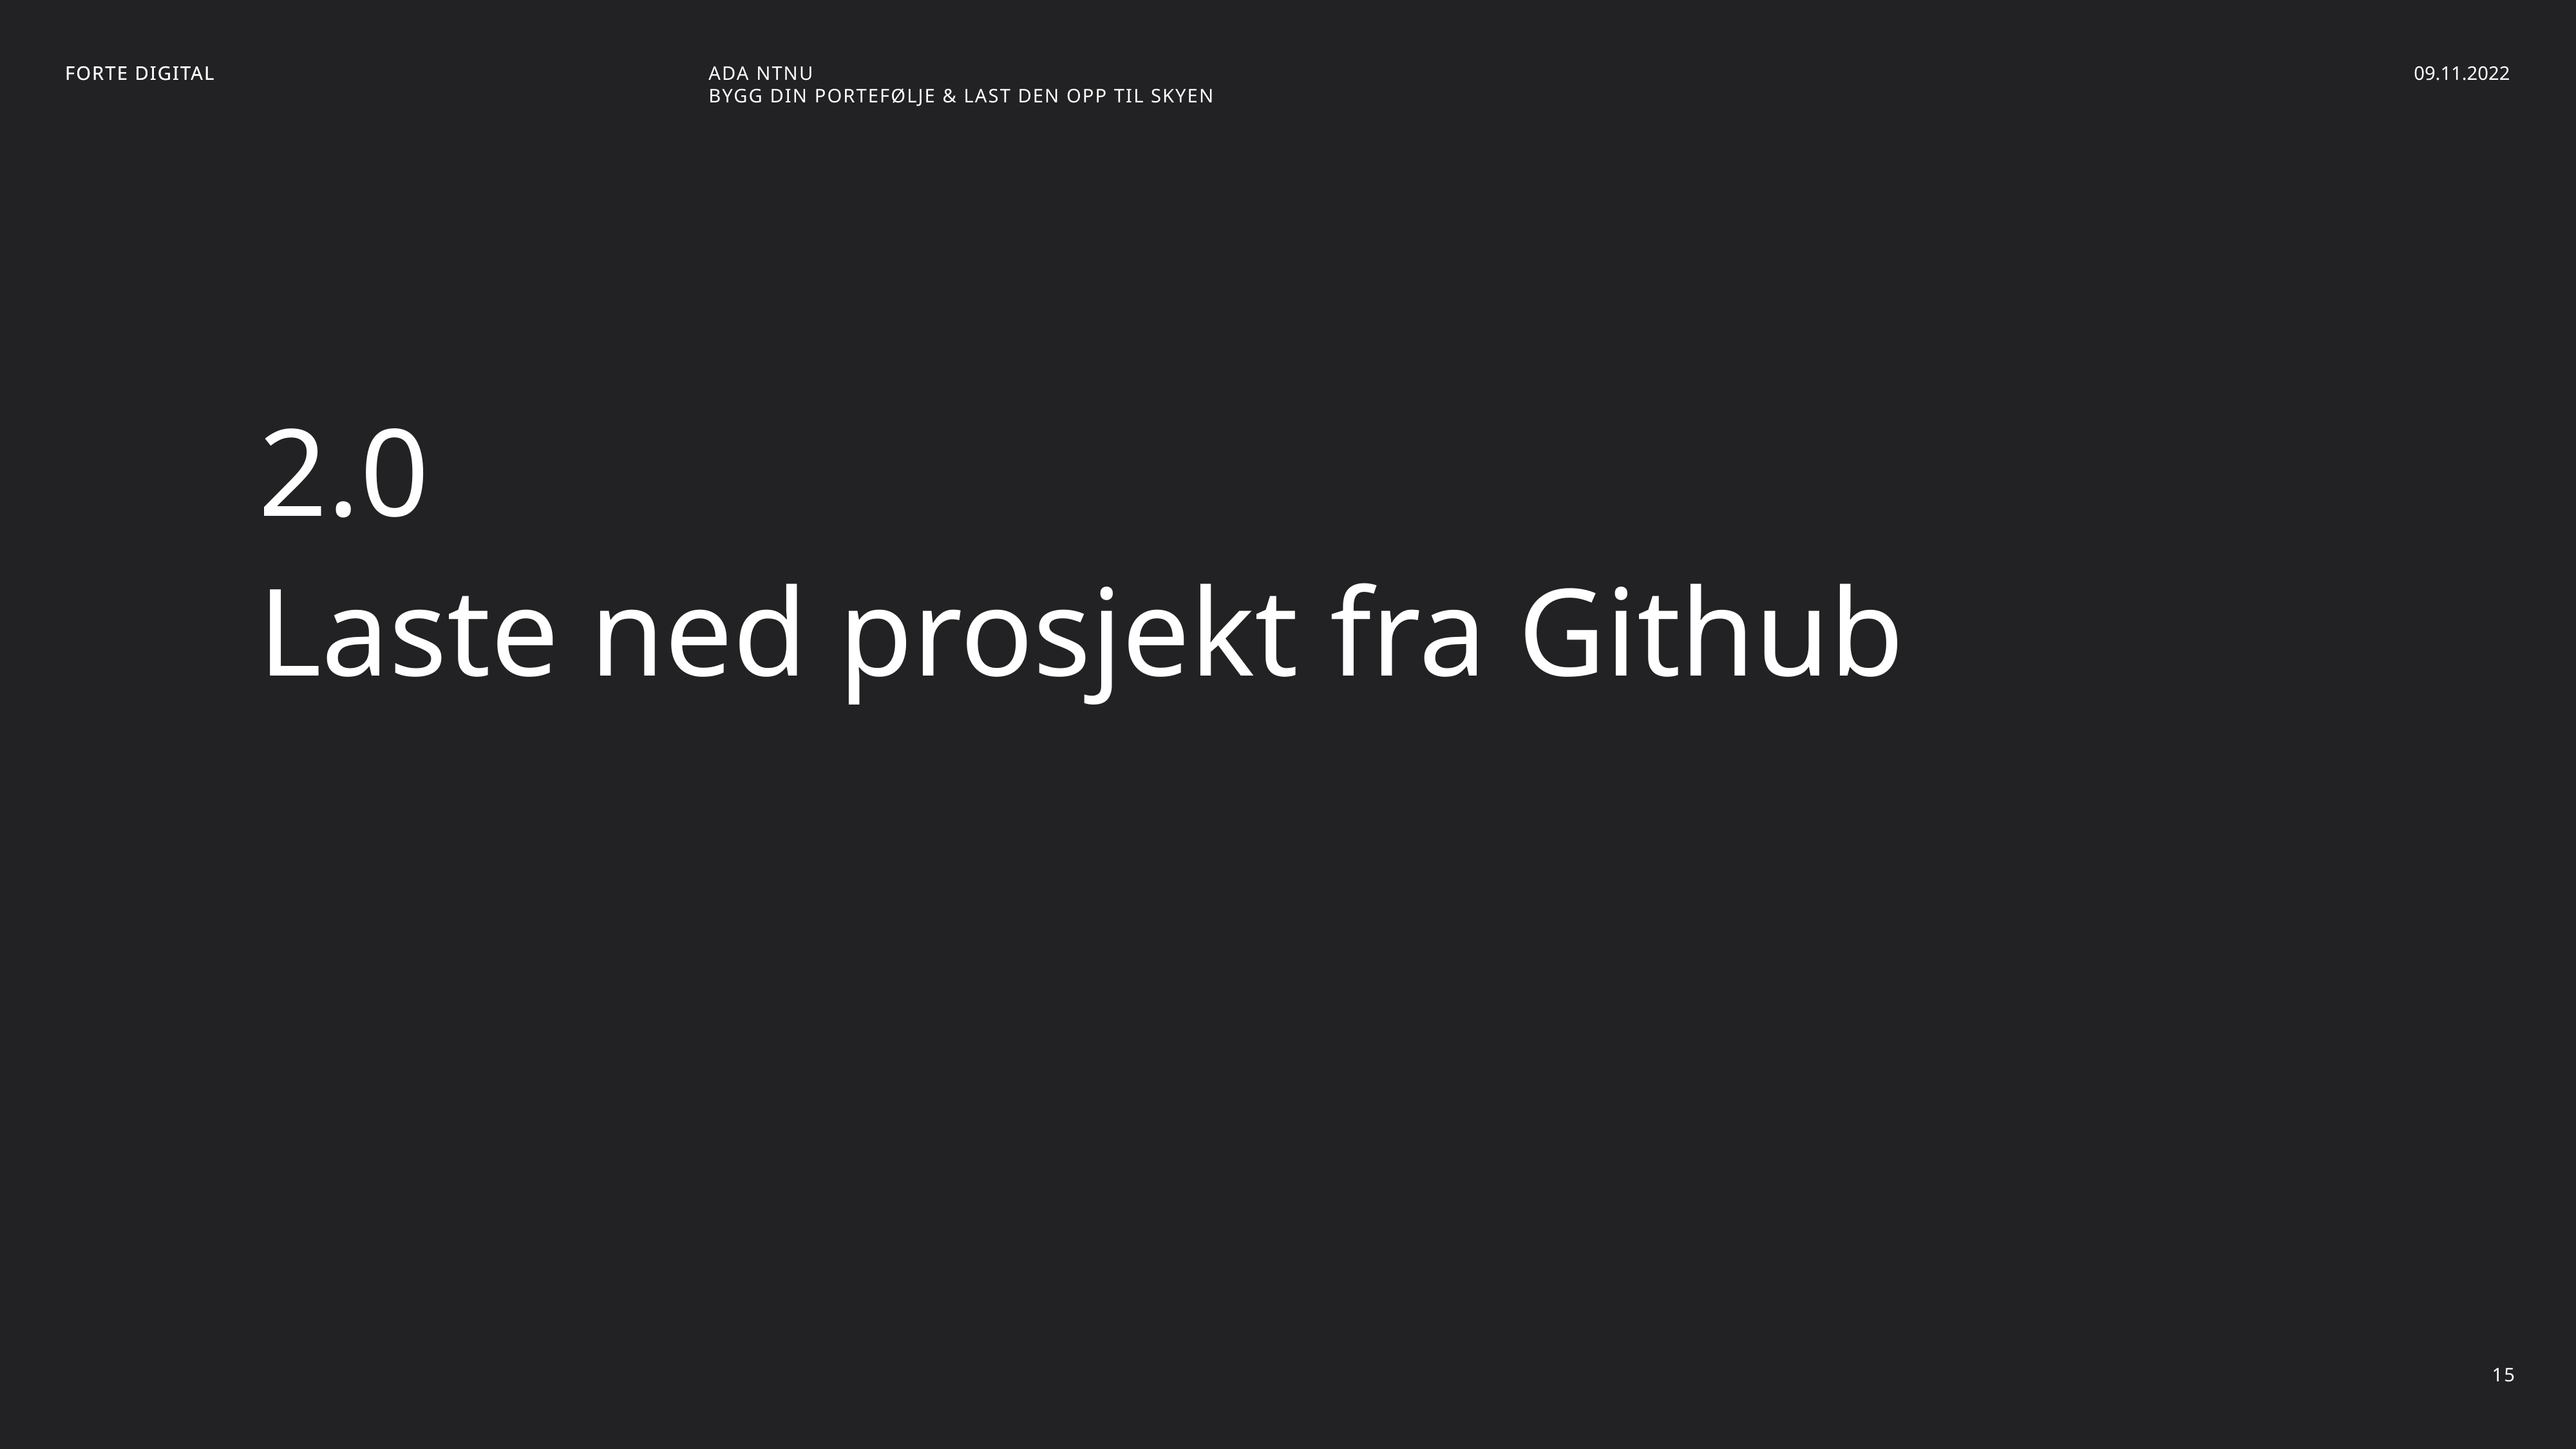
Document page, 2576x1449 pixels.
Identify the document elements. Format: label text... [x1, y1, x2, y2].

list 2.0 Laste ned prosjekt fra Github [258, 381, 1931, 1200]
list ADA NTNU Bygg din portefølje & Last den opp til skyen [708, 61, 1812, 108]
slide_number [2393, 61, 2510, 83]
text_box FORTE DIGITAL [64, 61, 395, 84]
slide_number 15 [1913, 1310, 2515, 1389]
